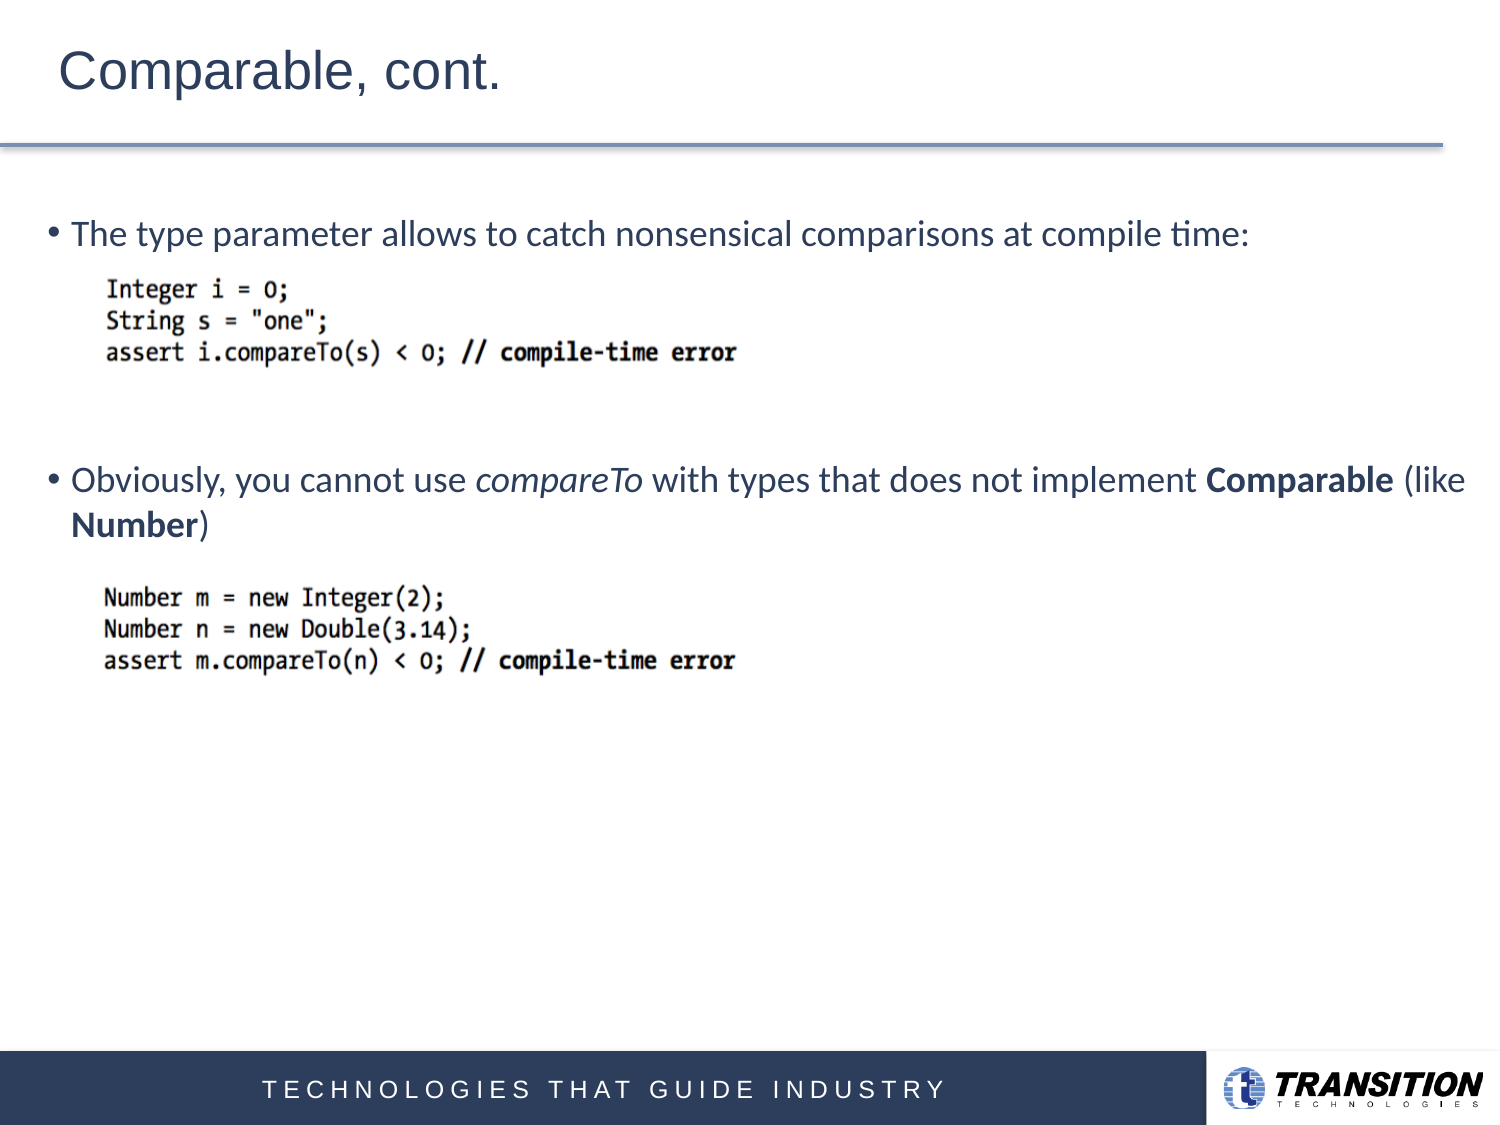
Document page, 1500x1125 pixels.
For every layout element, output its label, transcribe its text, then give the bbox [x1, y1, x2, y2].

picture [95, 270, 751, 376]
title Comparable, cont. [0, 0, 1500, 145]
list The type parameter allows to catch nonsensical comparisons at compile time: Obviously, you cannot use compareTo with types that does not implement Comparable (like Number) [0, 201, 1500, 997]
picture [95, 574, 755, 686]
